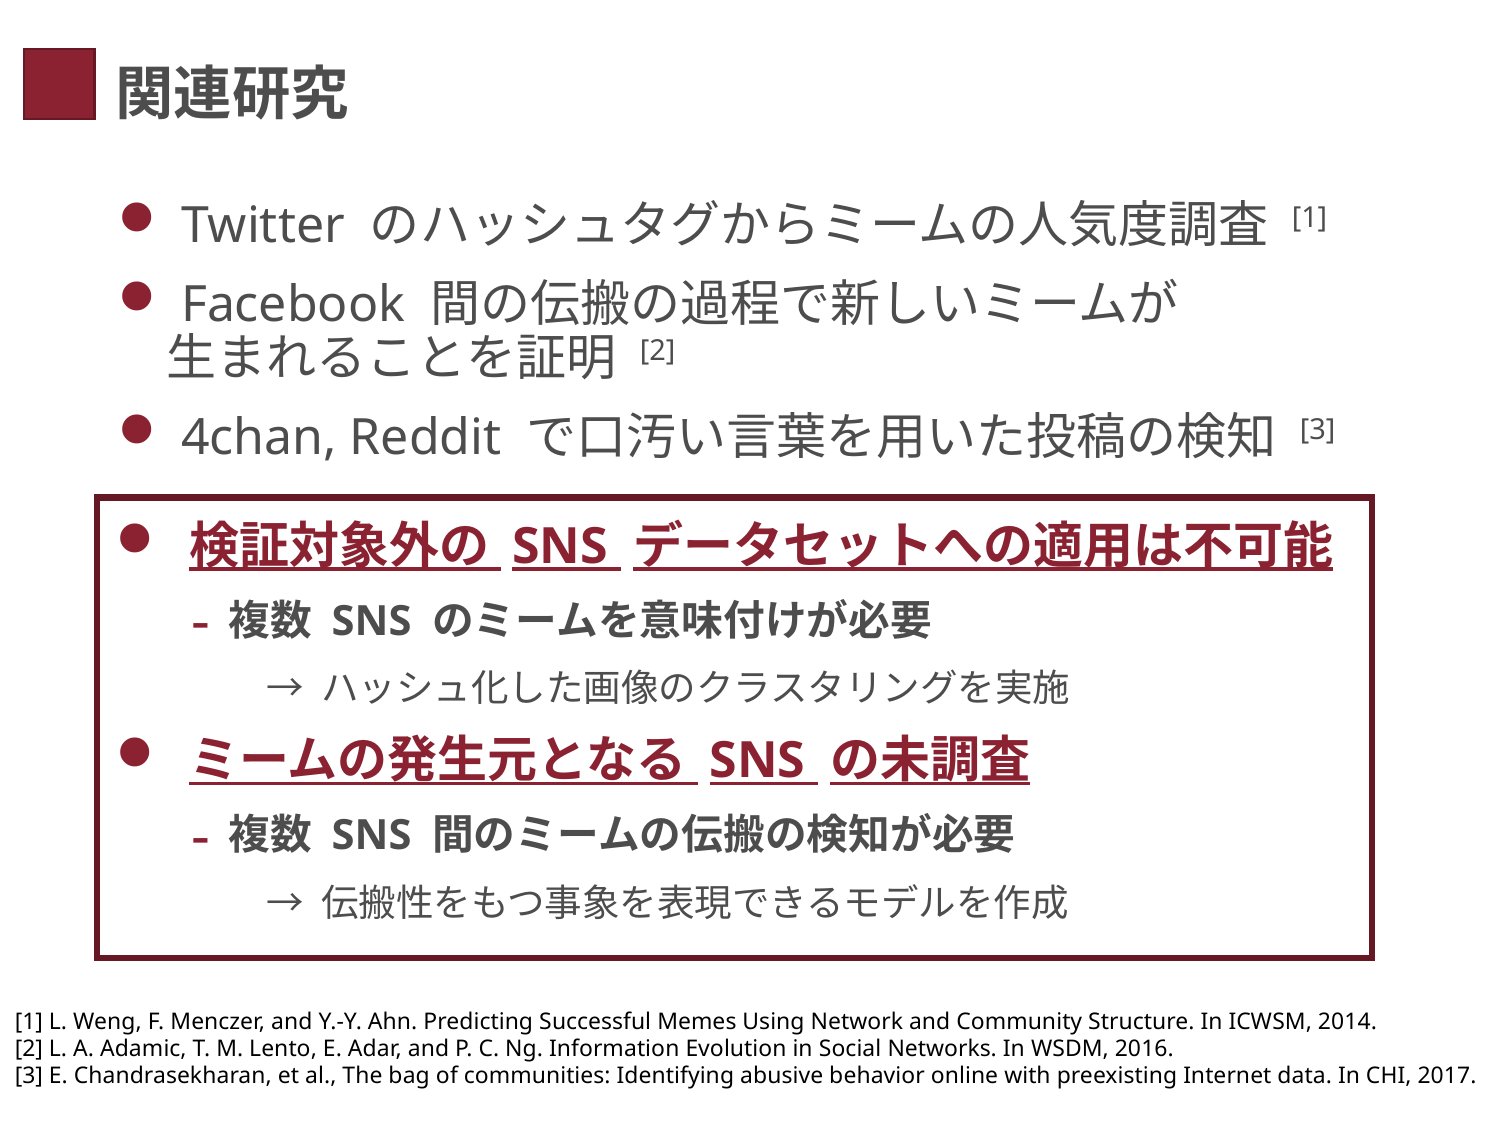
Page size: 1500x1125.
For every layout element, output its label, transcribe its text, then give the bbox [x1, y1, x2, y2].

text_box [96, 497, 1400, 979]
title 関連研究 [100, 23, 1400, 169]
list Twitter のハッシュタグからミームの人気度調査 [1] Facebook 間の伝搬の過程で新しいミームが 生まれることを証明 [2] 4chan, Reddit で口汚い言葉を用いた投稿の検知 [3] [103, 192, 1500, 998]
text_box [1] L. Weng, F. Menczer, and Y.-Y. Ahn. Predicting Successful Memes Using Network and Community Structure. In ICWSM, 2014. [2] L. A. Adamic, T. M. Lento, E. Adar, and P. C. Ng. Information Evolution in Social Networks. In WSDM, 2016. [3] E. Chandrasekharan, et al., The bag of communities: Identifying abusive behavior online with preexisting Internet data. In CHI, 2017. [0, 998, 1500, 1096]
